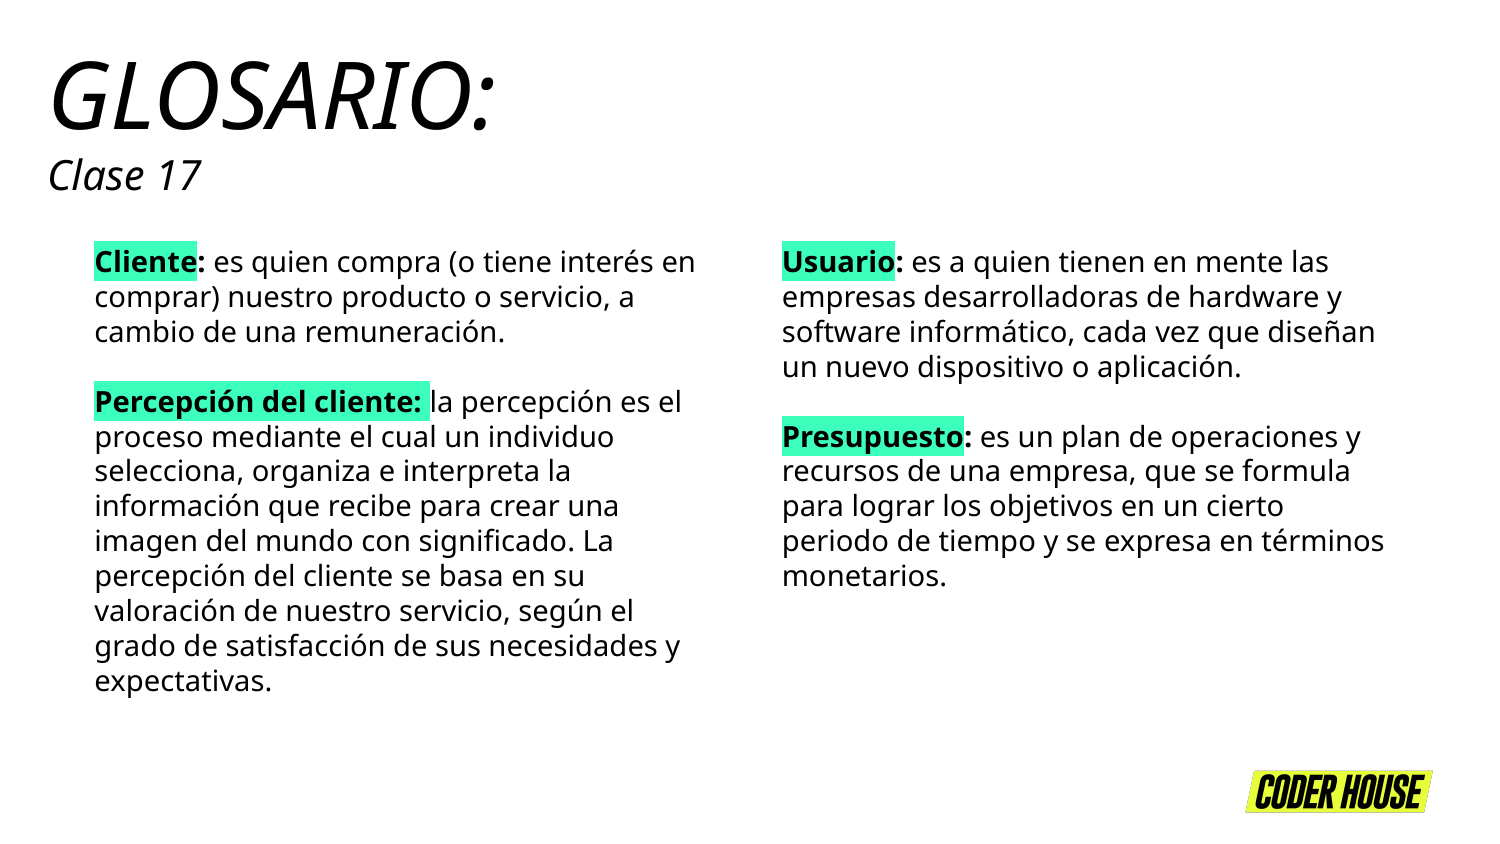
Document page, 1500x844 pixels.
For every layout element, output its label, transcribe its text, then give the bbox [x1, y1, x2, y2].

text_box Cliente: es quien compra (o tiene interés en comprar) nuestro producto o servicio, a cambio de una remuneración. Percepción del cliente: la percepción es el proceso mediante el cual un individuo selecciona, organiza e interpreta la información que recibe para crear una imagen del mundo con significado. La percepción del cliente se basa en su valoración de nuestro servicio, según el grado de satisfacción de sus necesidades y expectativas. [79, 228, 724, 819]
text_box Usuario: es a quien tienen en mente las empresas desarrolladoras de hardware y software informático, cada vez que diseñan un nuevo dispositivo o aplicación. Presupuesto: es un plan de operaciones y recursos de una empresa, que se formula para lograr los objetivos en un cierto periodo de tiempo y se expresa en términos monetarios. [766, 228, 1411, 819]
picture [1241, 764, 1437, 819]
text_box GLOSARIO: Clase 17 [32, 21, 1414, 184]
